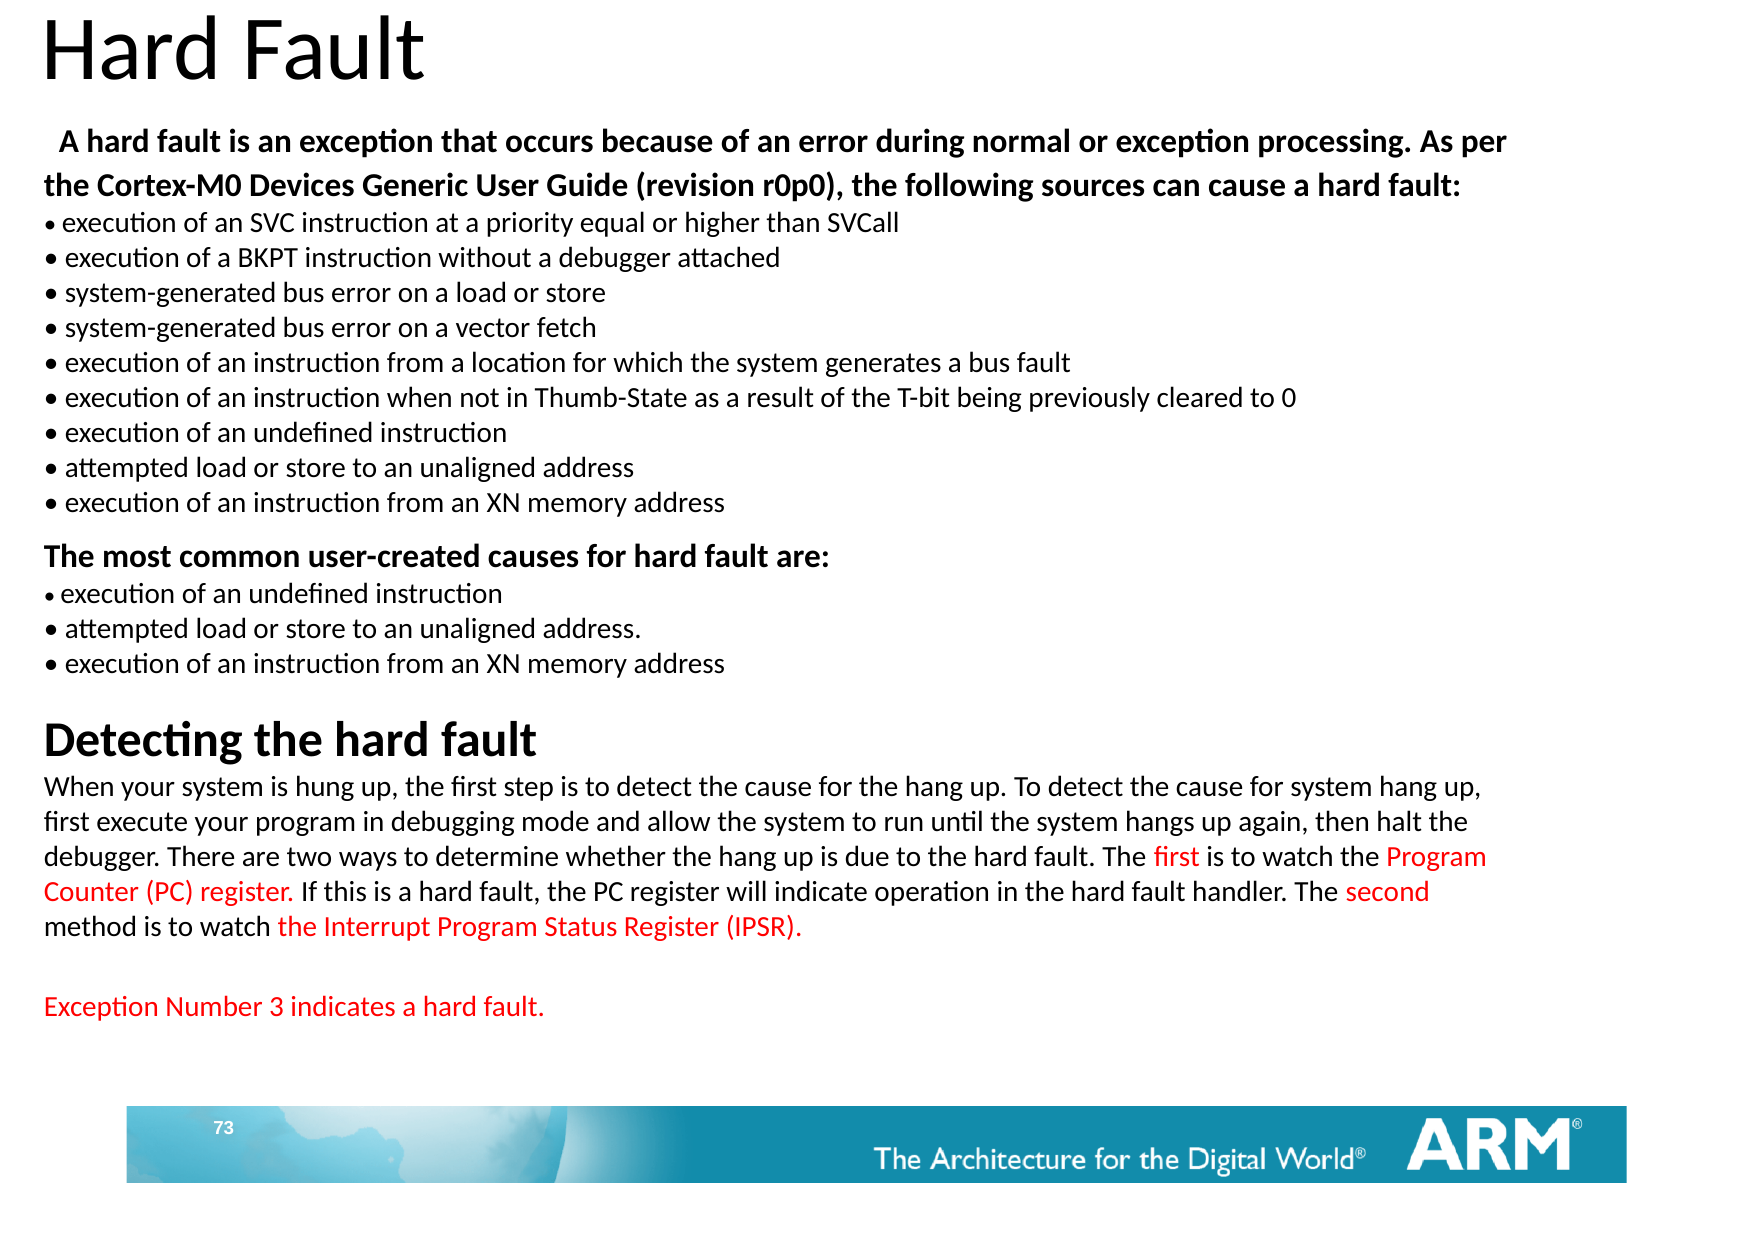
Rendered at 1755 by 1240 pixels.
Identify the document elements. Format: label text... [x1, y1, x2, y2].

title Hard Fault [41, 0, 1449, 92]
slide_number 73 [198, 1115, 275, 1176]
list A hard fault is an exception that occurs because of an error during normal or exception processing. As per the Cortex-M0 Devices Generic User Guide (revision r0p0), the following sources can cause a hard fault: • execution of an SVC instruction at a priority equal or higher than SVCall • execution of a BKPT instruction without a debugger attached • system-generated bus error on a load or store • system-generated bus error on a vector fetch • execution of an instruction from a location for which the system generates a bus fault • execution of an instruction when not in Thumb-State as a result of the T-bit being previously cleared to 0 • execution of an undefined instruction • attempted load or store to an unaligned address • execution of an instruction from an XN memory address The most common user-created causes for hard fault are: • execution of an undefined instruction • attempted load or store to an unaligned address. • execution of an instruction from an XN memory address Detecting the hard fault When your system is hung up, the first step is to detect the cause for the hang up. To detect the cause for system hang up, first execute your program in debugging mode and allow the system to run until the system hangs up again, then halt the debugger. There are two ways to determine whether the hang up is due to the hard fault. The first is to watch the Program Counter (PC) register. If this is a hard fault, the PC register will indicate operation in the hard fault handler. The second method is to watch the Interrupt Program Status Register (IPSR). Exception Number 3 indicates a hard fault. [43, 95, 1514, 369]
picture [126, 1106, 1627, 1183]
